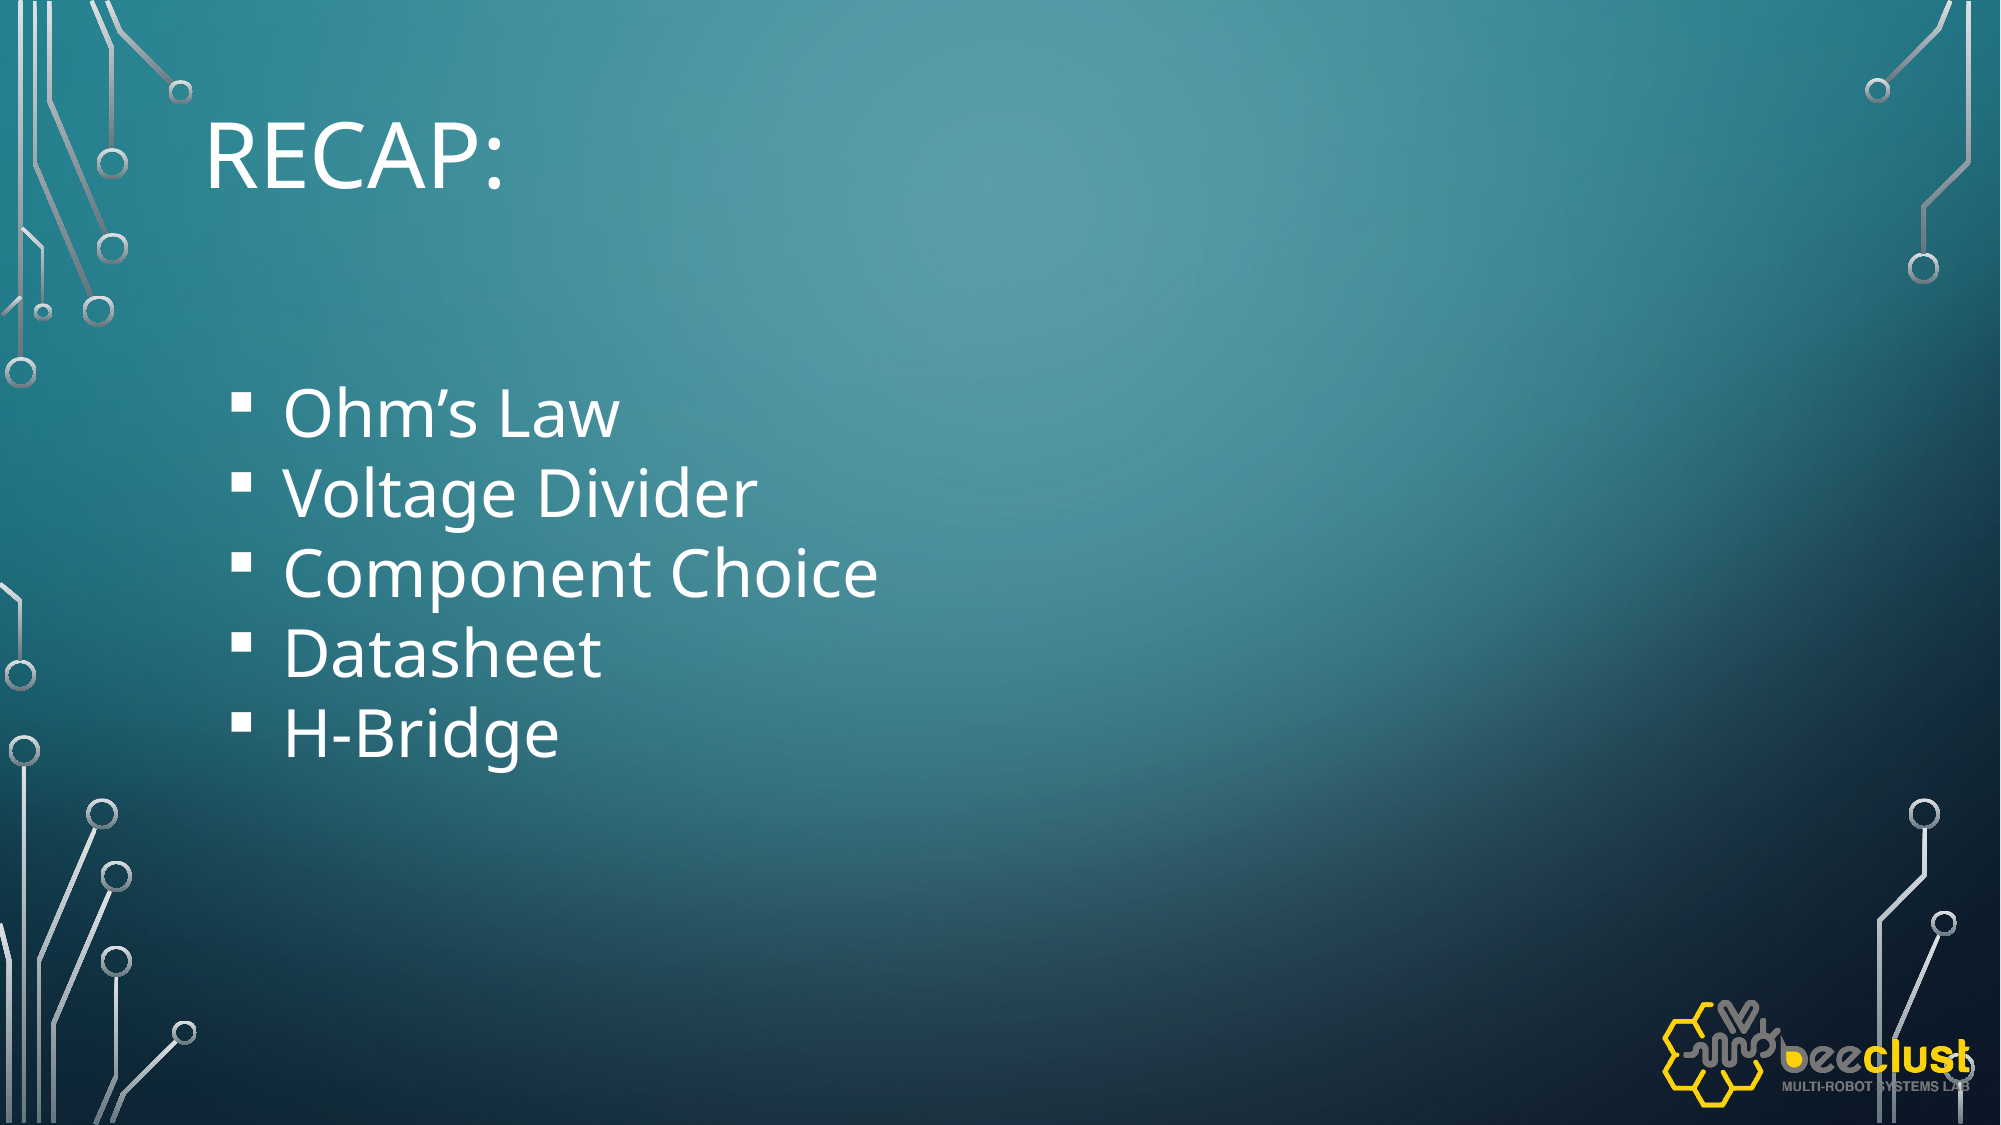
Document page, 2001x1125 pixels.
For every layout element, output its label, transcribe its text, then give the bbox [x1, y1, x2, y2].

text_box RECAP: [187, 101, 1813, 222]
picture [1657, 994, 1975, 1115]
text_box Ohm’s Law Voltage Divider Component Choice Datasheet H-Bridge [211, 363, 1693, 878]
text_box [187, 222, 1864, 623]
